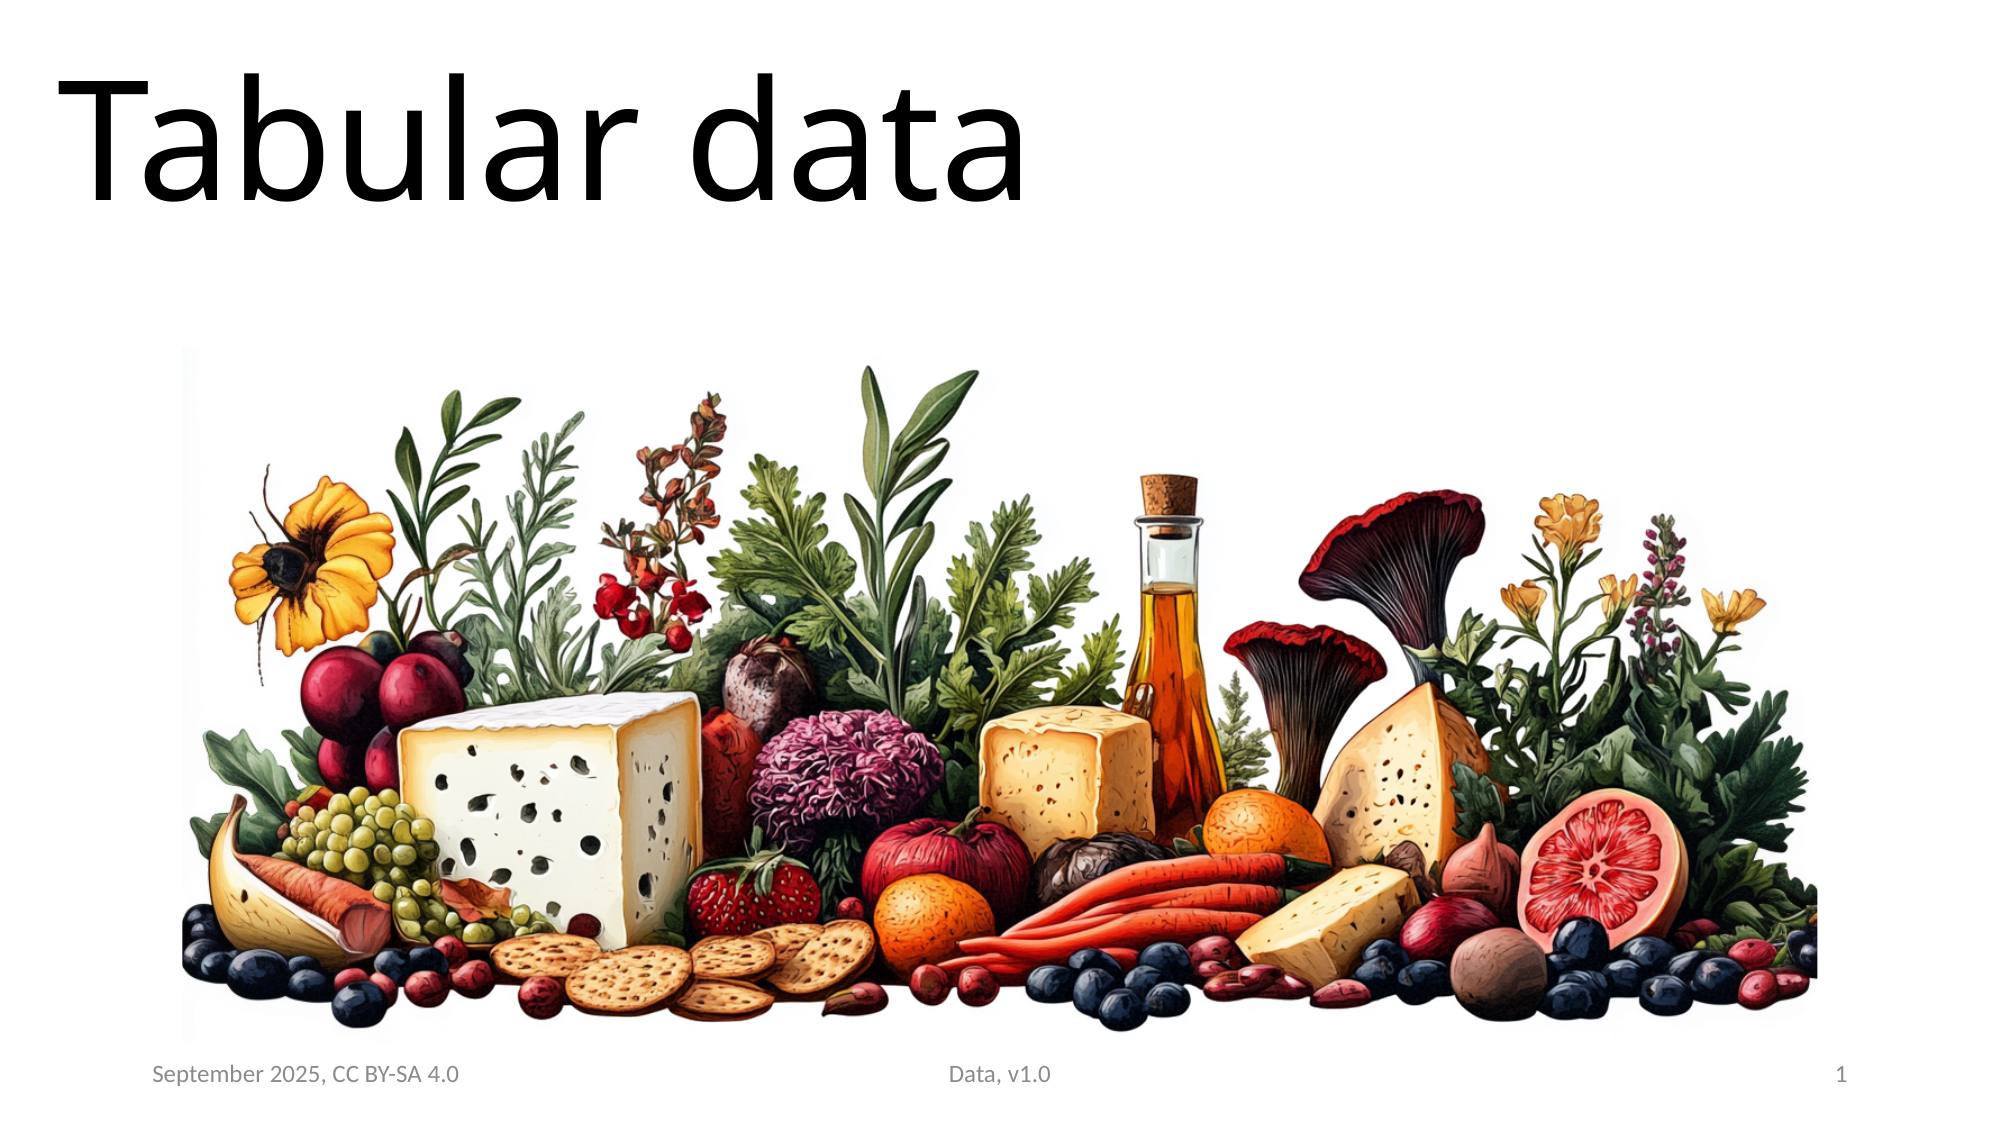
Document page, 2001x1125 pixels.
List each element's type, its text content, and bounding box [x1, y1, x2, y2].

footer Data, v1.0 [662, 1043, 1338, 1103]
picture [182, 347, 1818, 1043]
slide_number 1 [1412, 1042, 1863, 1103]
text_box Tabular data [43, 0, 1142, 244]
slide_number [137, 1042, 588, 1103]
